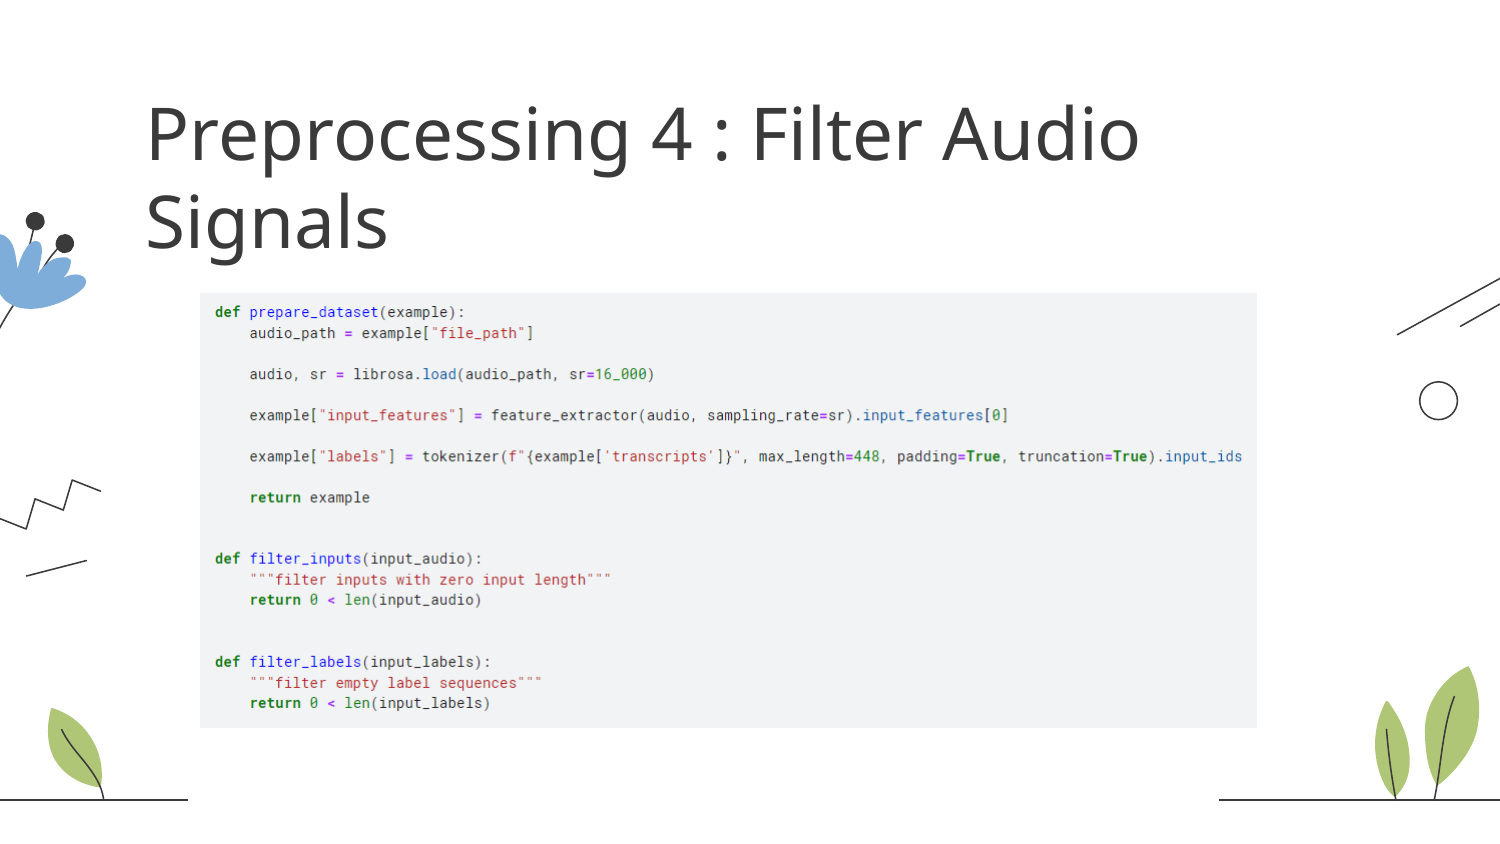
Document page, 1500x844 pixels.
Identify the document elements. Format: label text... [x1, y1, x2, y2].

title Preprocessing 4 : Filter Audio Signals [130, 72, 1395, 167]
picture [200, 293, 1258, 729]
